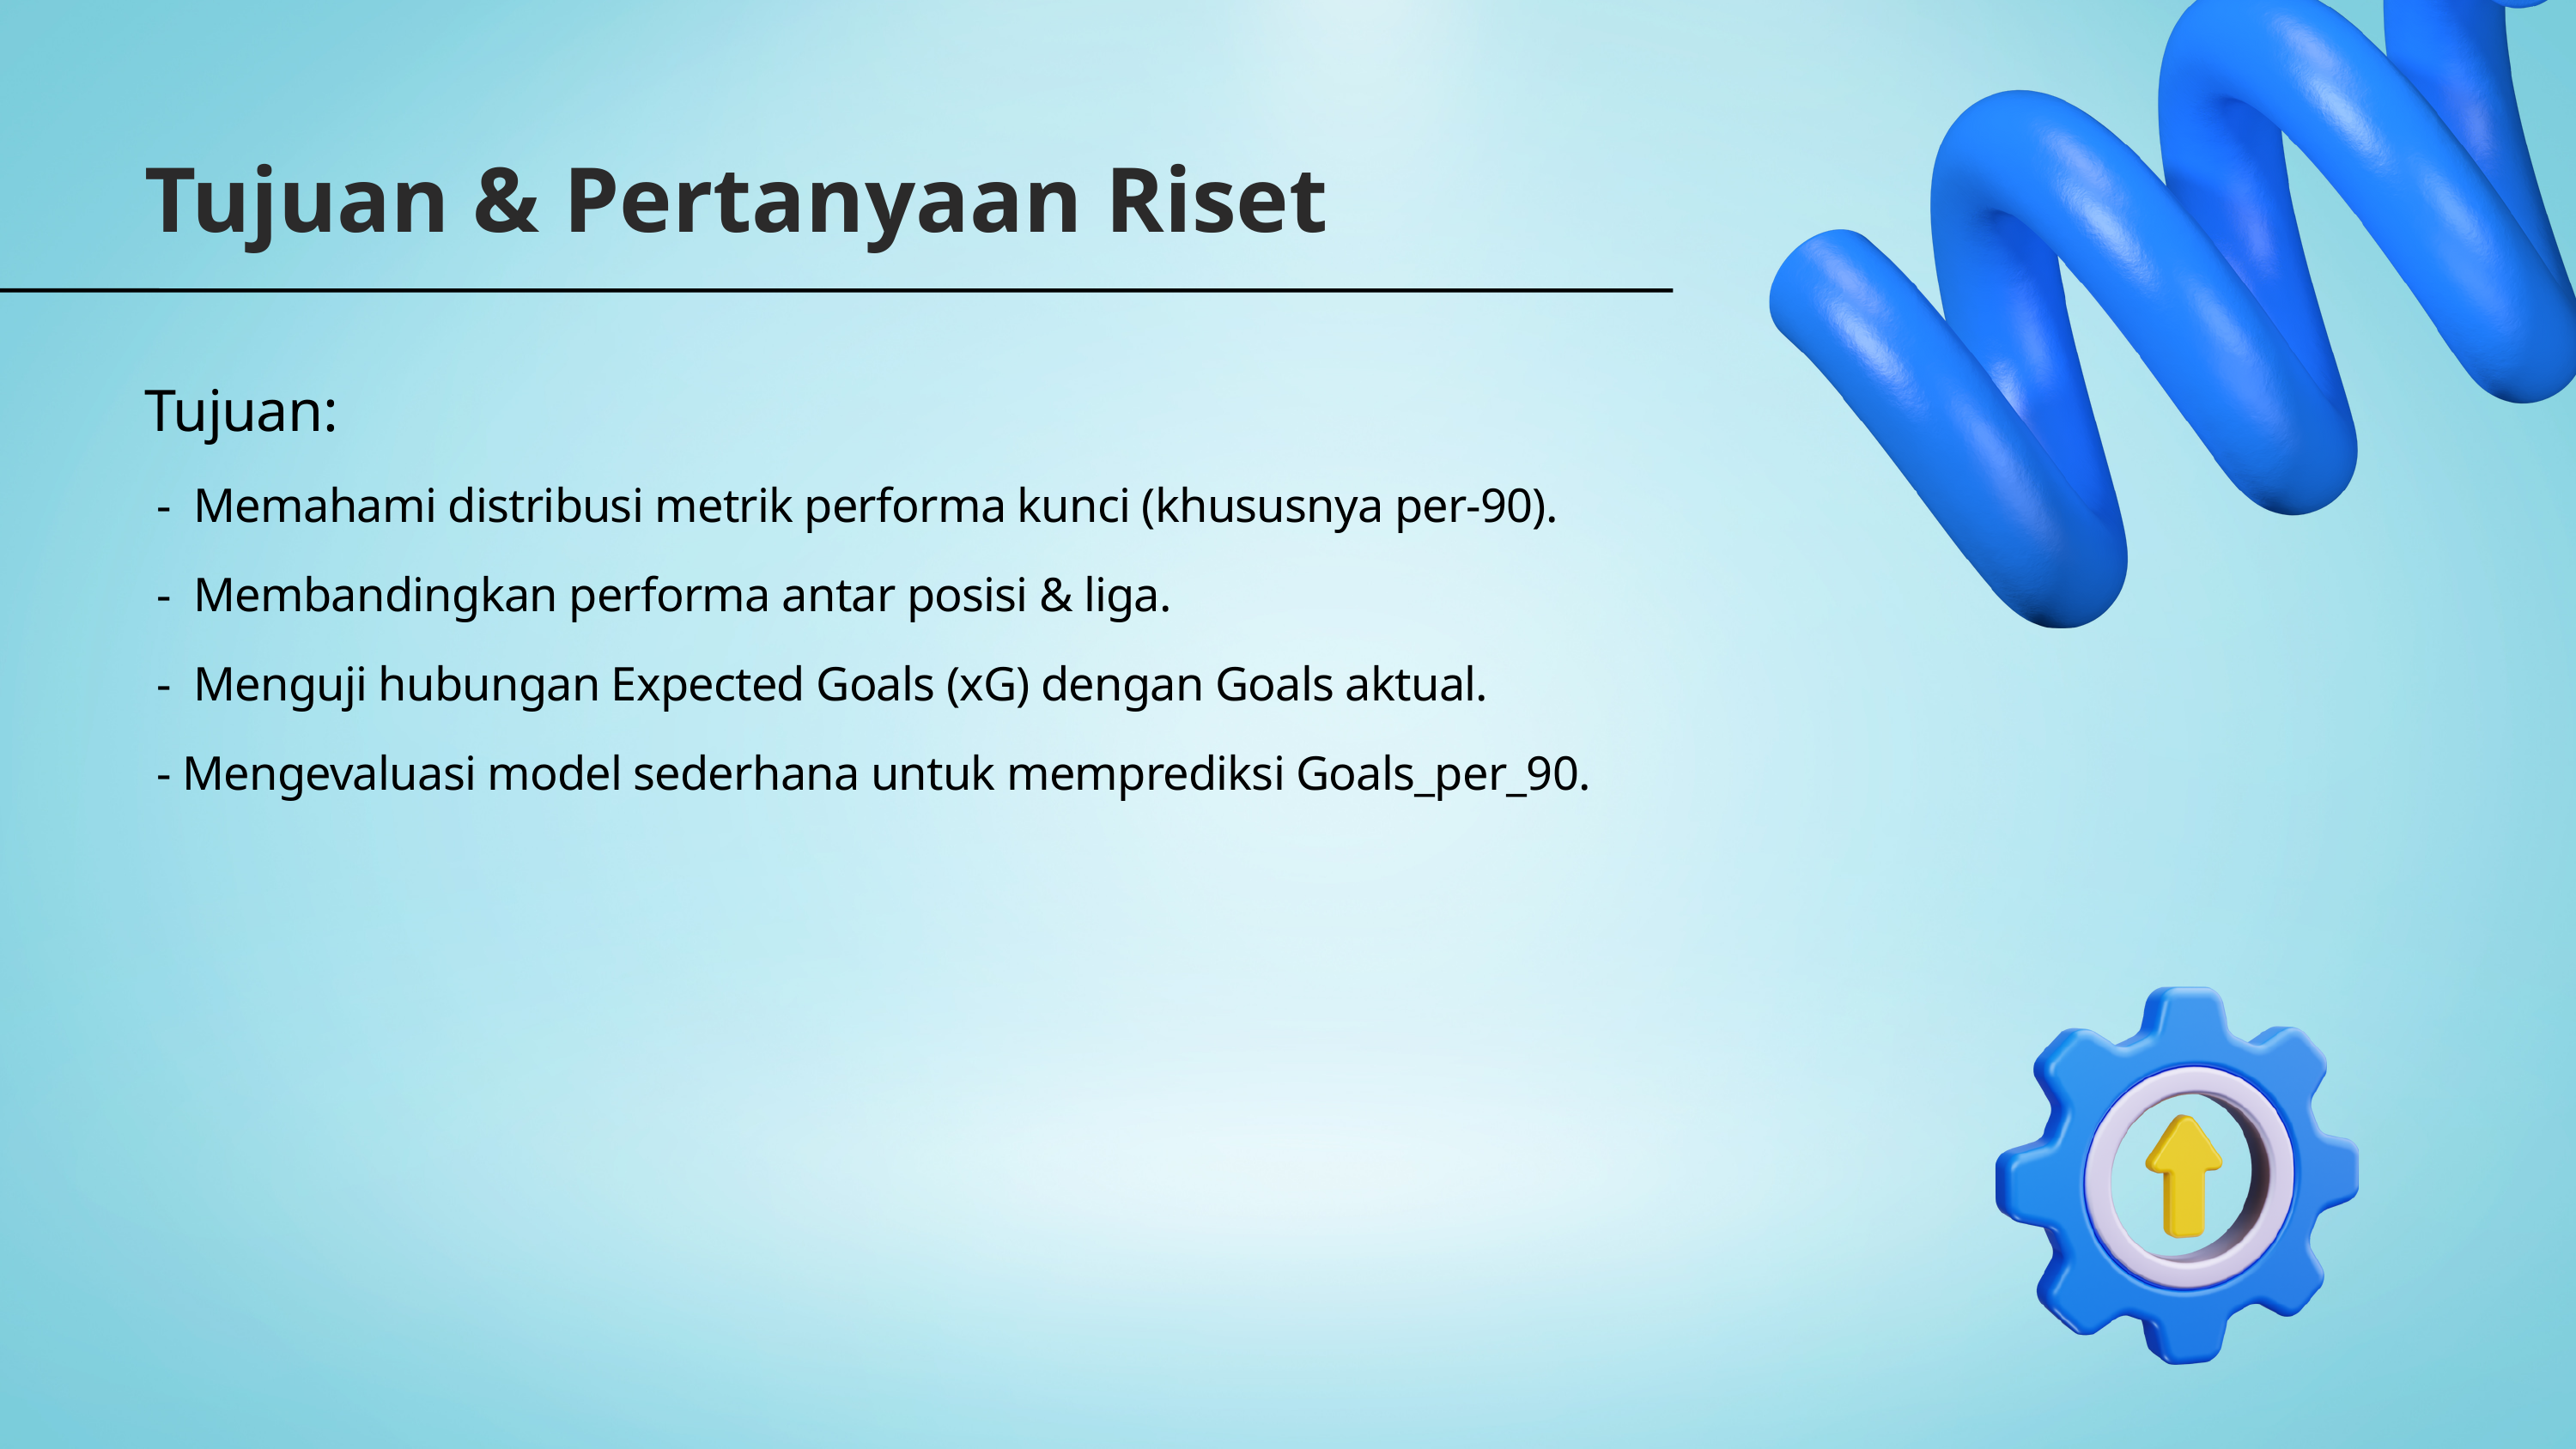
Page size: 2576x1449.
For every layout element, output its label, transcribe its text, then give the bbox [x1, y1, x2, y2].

text_box Tujuan & Pertanyaan Riset [144, 78, 1674, 251]
text_box [1995, 986, 2360, 1366]
text_box Tujuan: - Memahami distribusi metrik performa kunci (khususnya per-90). - Membandingkan performa antar posisi & liga. - Menguji hubungan Expected Goals (xG) dengan Goals aktual. - Mengevaluasi model sederhana untuk memprediksi Goals_per_90. [144, 354, 1674, 799]
text_box [0, 0, 2576, 1449]
text_box [1769, 0, 2576, 628]
